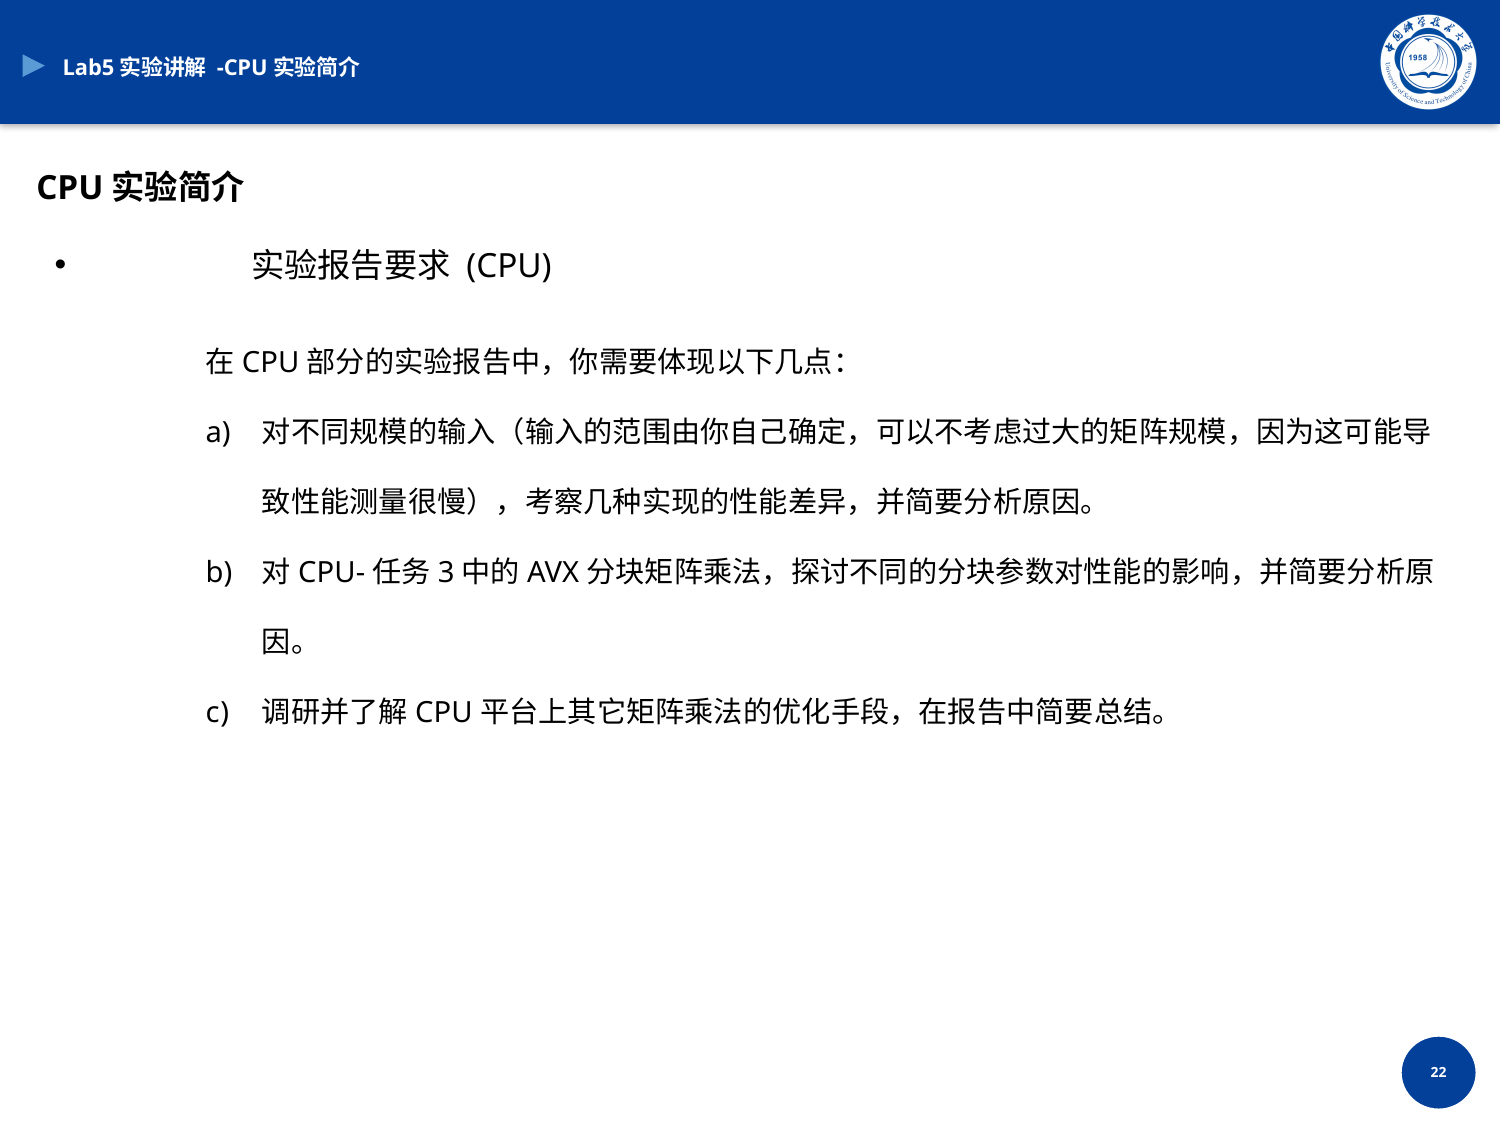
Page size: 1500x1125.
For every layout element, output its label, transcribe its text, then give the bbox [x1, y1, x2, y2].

text_box 实验报告要求 (CPU) [0, 216, 567, 292]
text_box CPU实验简介 [21, 139, 260, 214]
picture [1379, 13, 1478, 111]
text_box 在CPU部分的实验报告中，你需要体现以下几点： 对不同规模的输入（输入的范围由你自己确定，可以不考虑过大的矩阵规模，因为这可能导致性能测量很慢），考察几种实现的性能差异，并简要分析原因。 对CPU-任务3中的AVX分块矩阵乘法，探讨不同的分块参数对性能的影响，并简要分析原因。 调研并了解CPU平台上其它矩阵乘法的优化手段，在报告中简要总结。 [190, 301, 1473, 736]
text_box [22, 45, 1056, 88]
